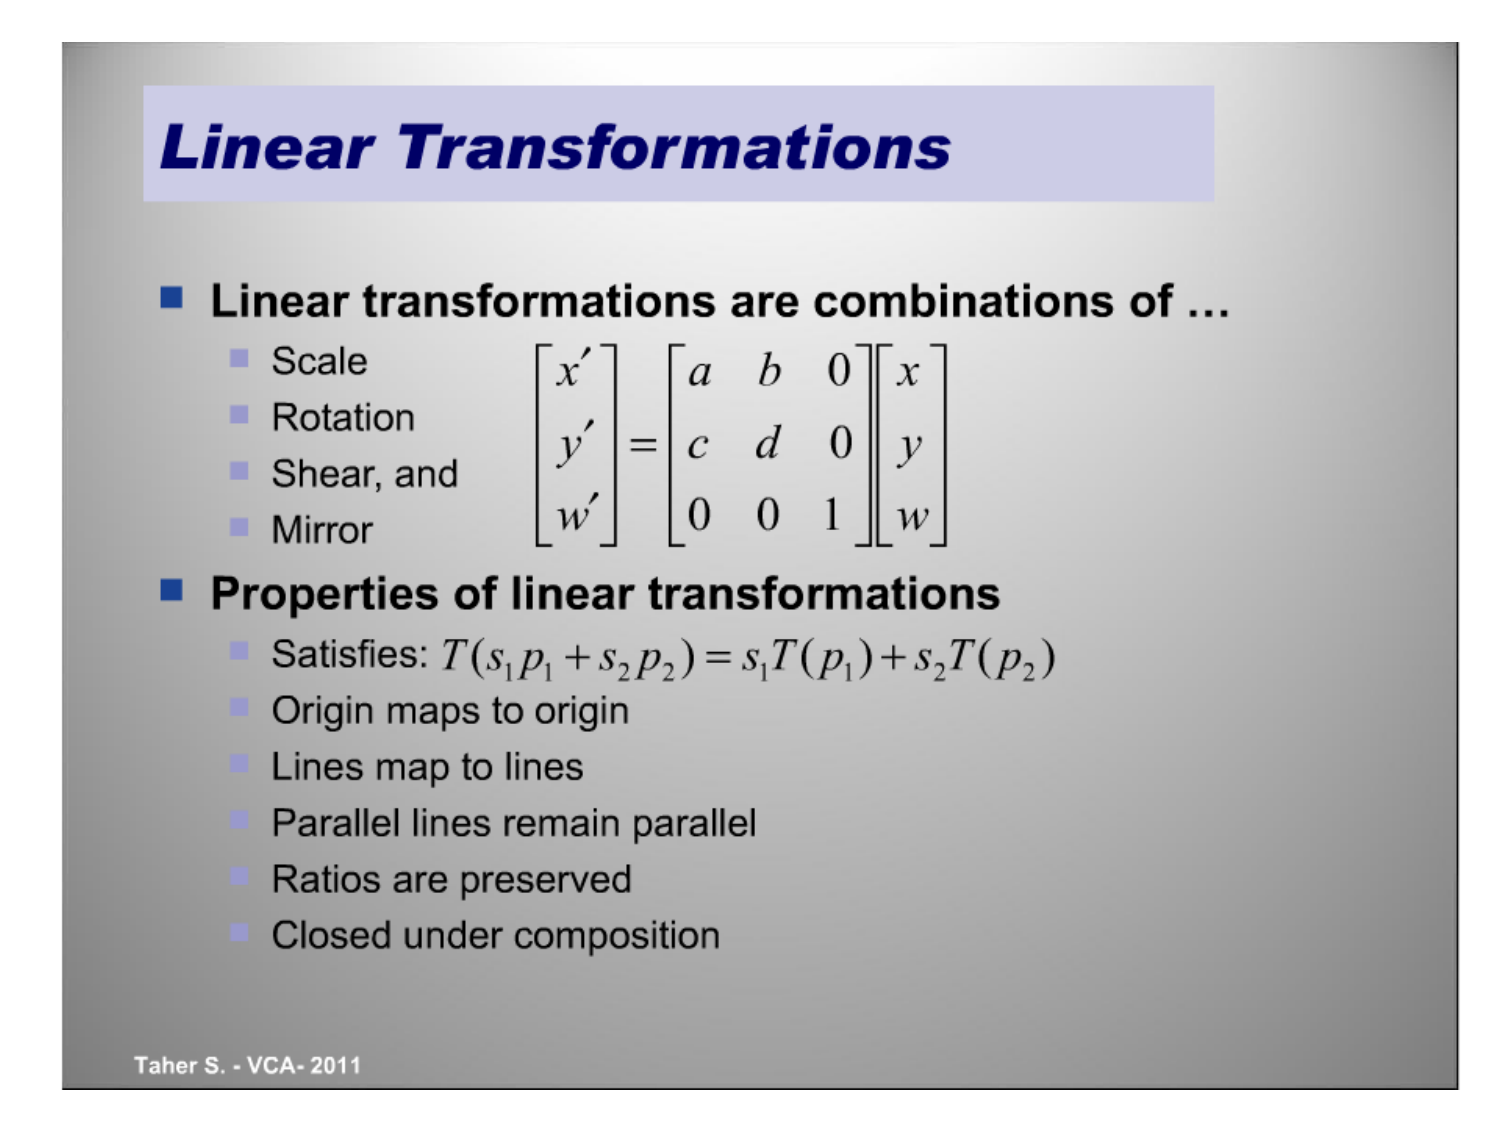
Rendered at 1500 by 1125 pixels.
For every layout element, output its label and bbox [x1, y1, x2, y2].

picture [53, 42, 1471, 1090]
